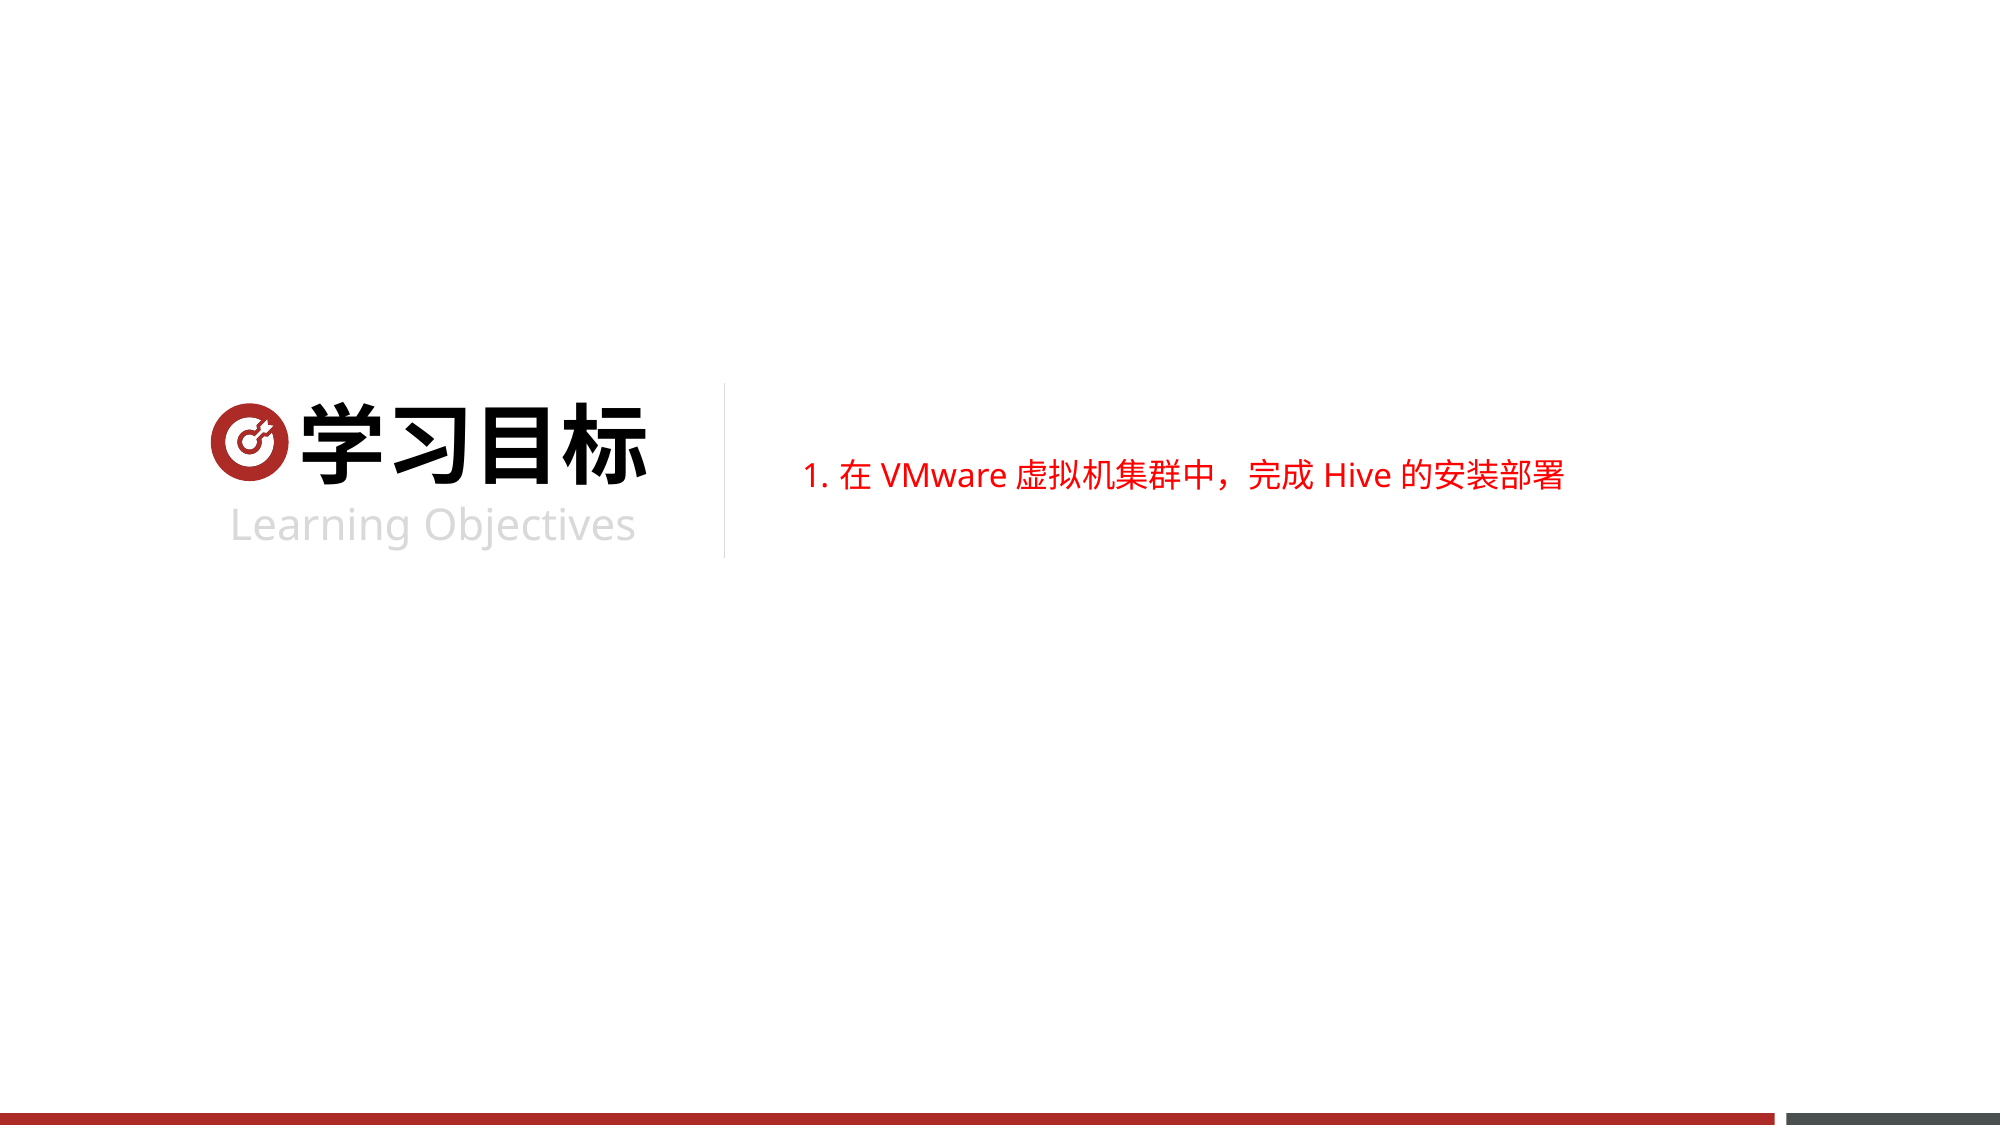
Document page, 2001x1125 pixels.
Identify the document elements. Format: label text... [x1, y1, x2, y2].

list 在VMware虚拟机集群中，完成Hive的安装部署 [787, 66, 1821, 842]
picture [216, 408, 283, 476]
